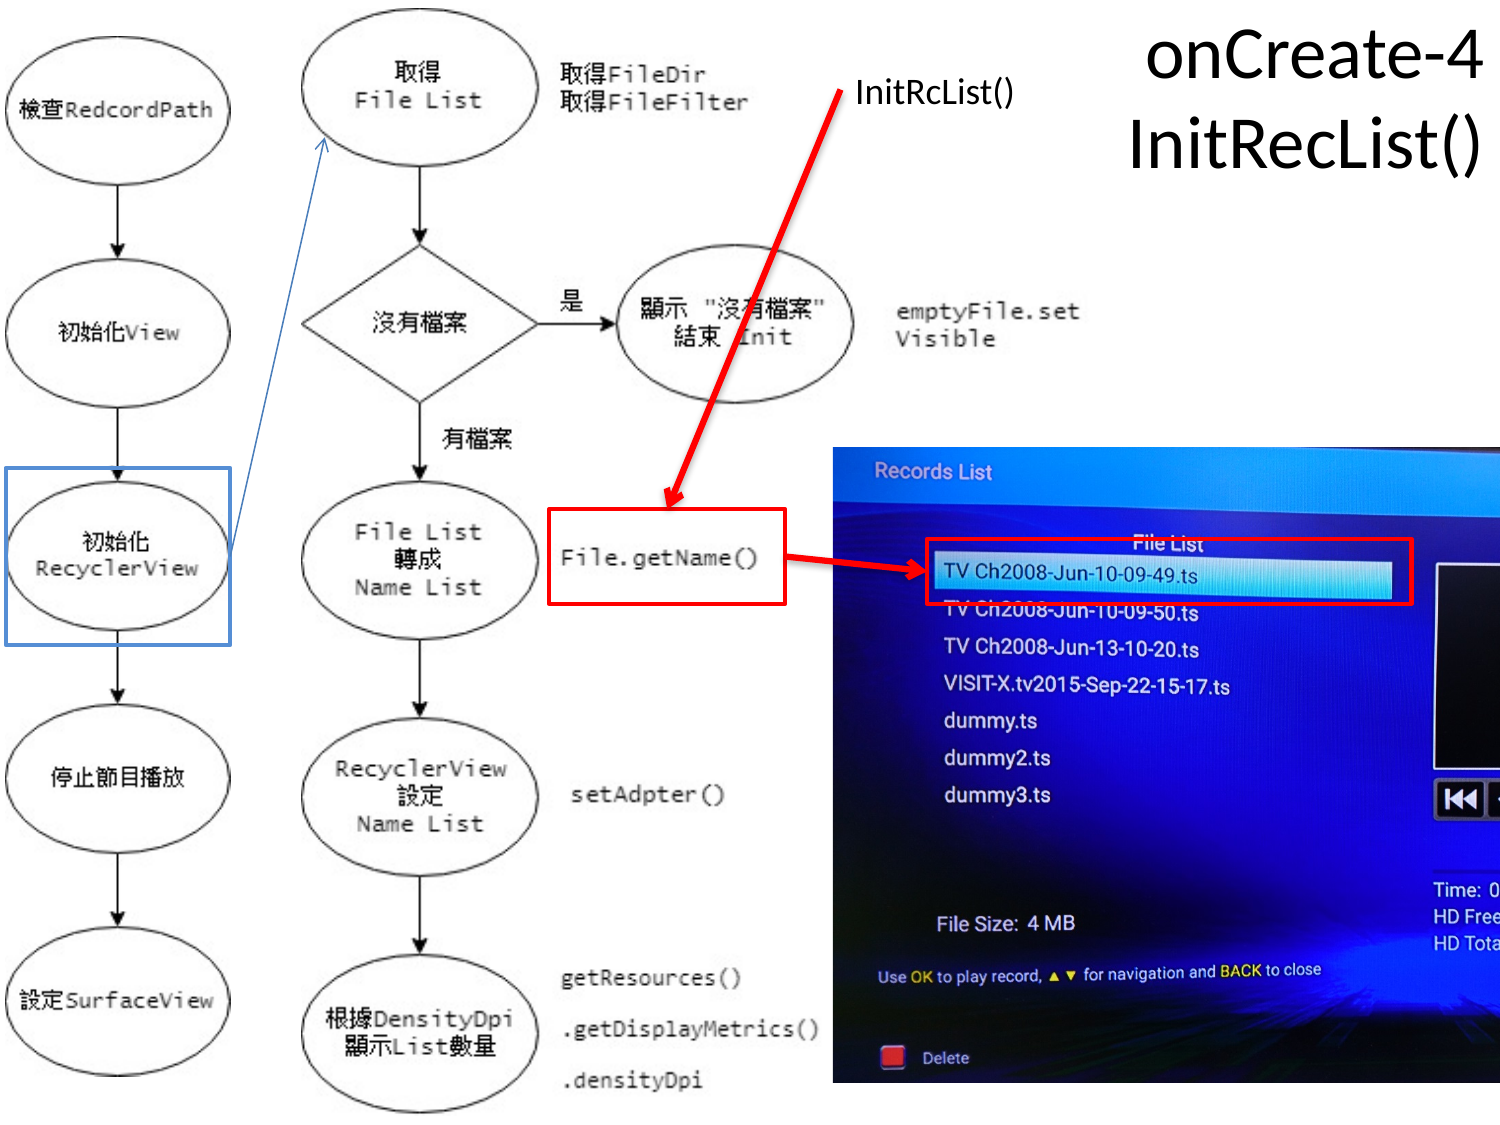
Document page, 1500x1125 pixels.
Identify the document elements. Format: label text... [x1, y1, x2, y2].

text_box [785, 556, 928, 572]
picture [832, 447, 1500, 1083]
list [5, 35, 231, 1077]
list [300, 8, 1111, 1116]
title onCreate-4 InitRecList() [149, 0, 1500, 188]
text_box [229, 136, 325, 557]
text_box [667, 89, 840, 510]
